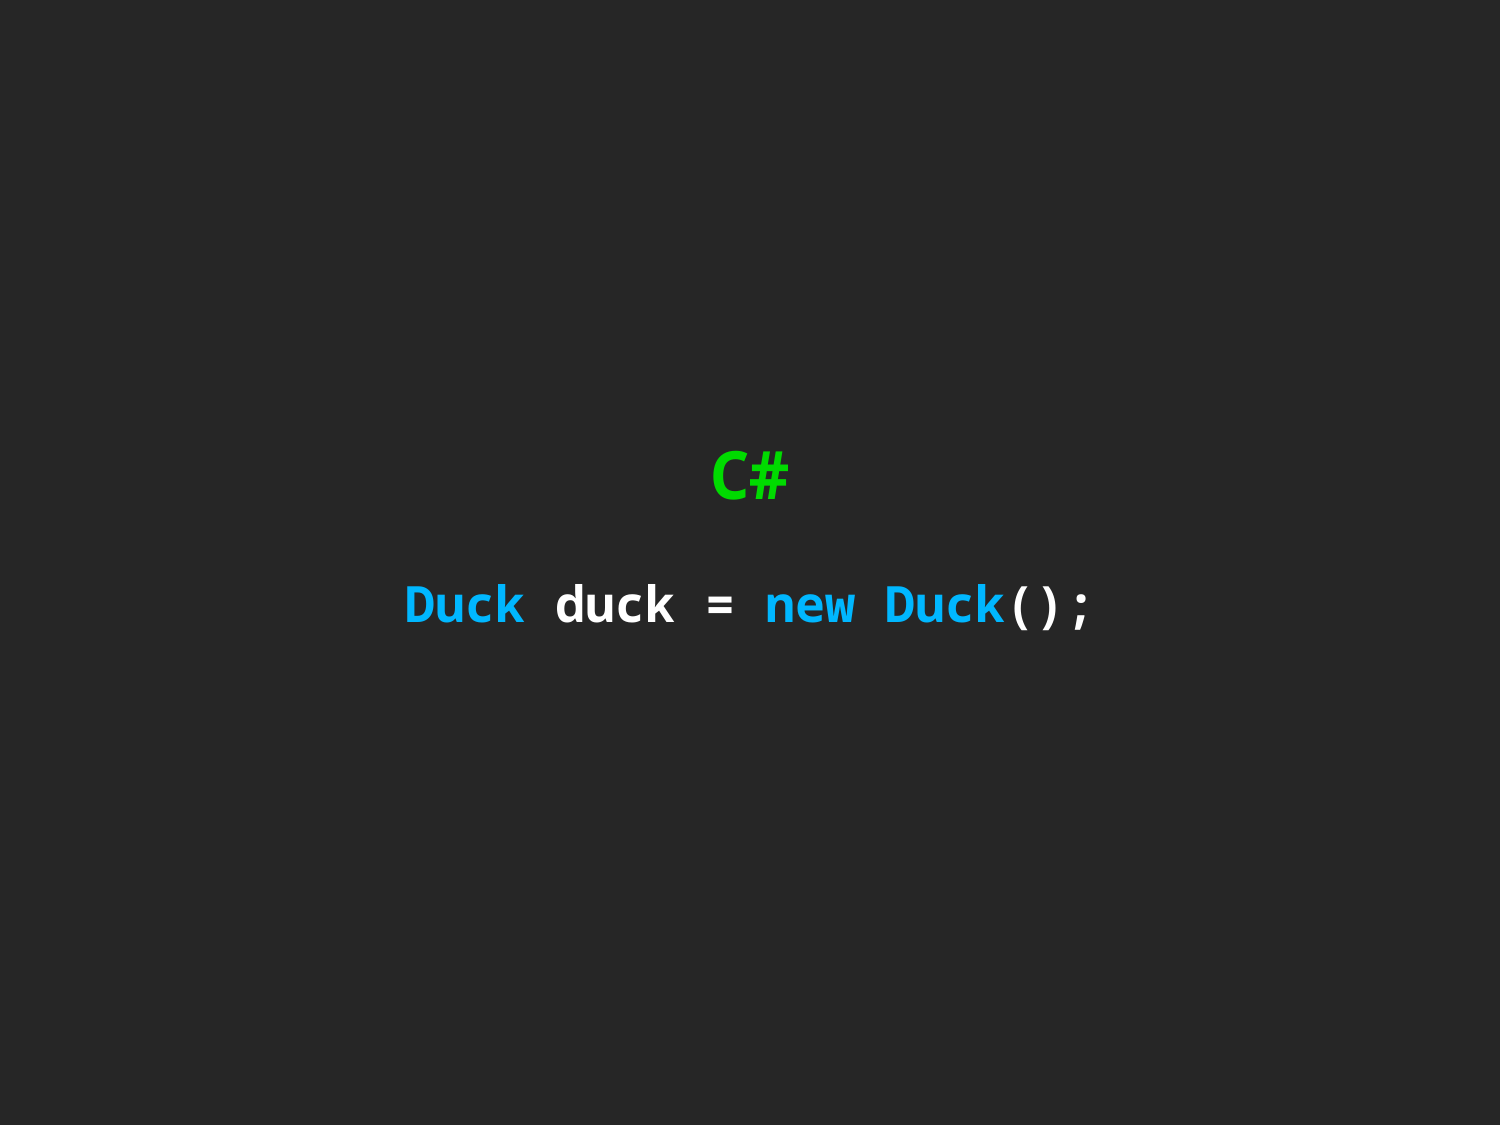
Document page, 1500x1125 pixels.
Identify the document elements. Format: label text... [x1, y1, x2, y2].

title C# Duck duck = new Duck(); [0, 0, 1500, 1125]
